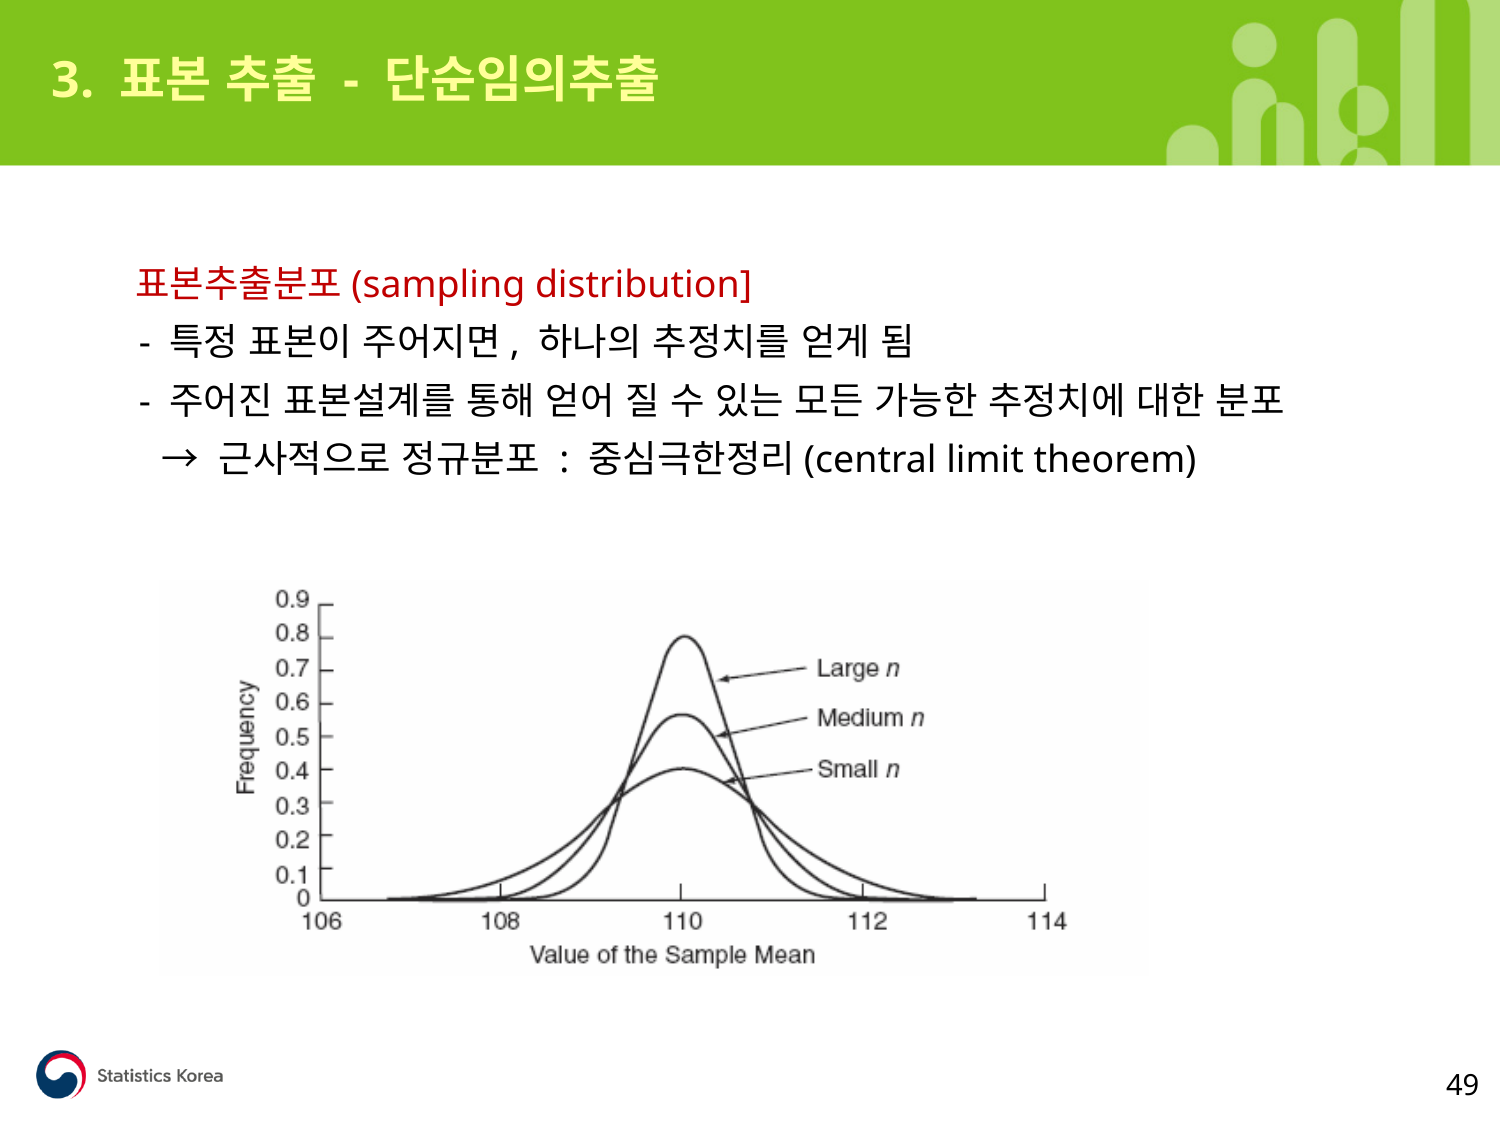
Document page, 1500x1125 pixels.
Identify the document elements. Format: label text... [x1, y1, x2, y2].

text_box 3. 표본 추출 - 단순임의추출 [0, 75, 1500, 108]
text_box 표본추출분포(sampling distribution] - 특정 표본이 주어지면, 하나의 추정치를 얻게 됨 - 주어진 표본설계를 통해 얻어 질 수 있는 모든 가능한 추정치에 대한 분포 → 근사적으로 정규분포 : 중심극한정리(central limit theorem) [94, 225, 1424, 769]
text_box [0, 0, 1500, 75]
picture [0, 108, 1500, 1125]
